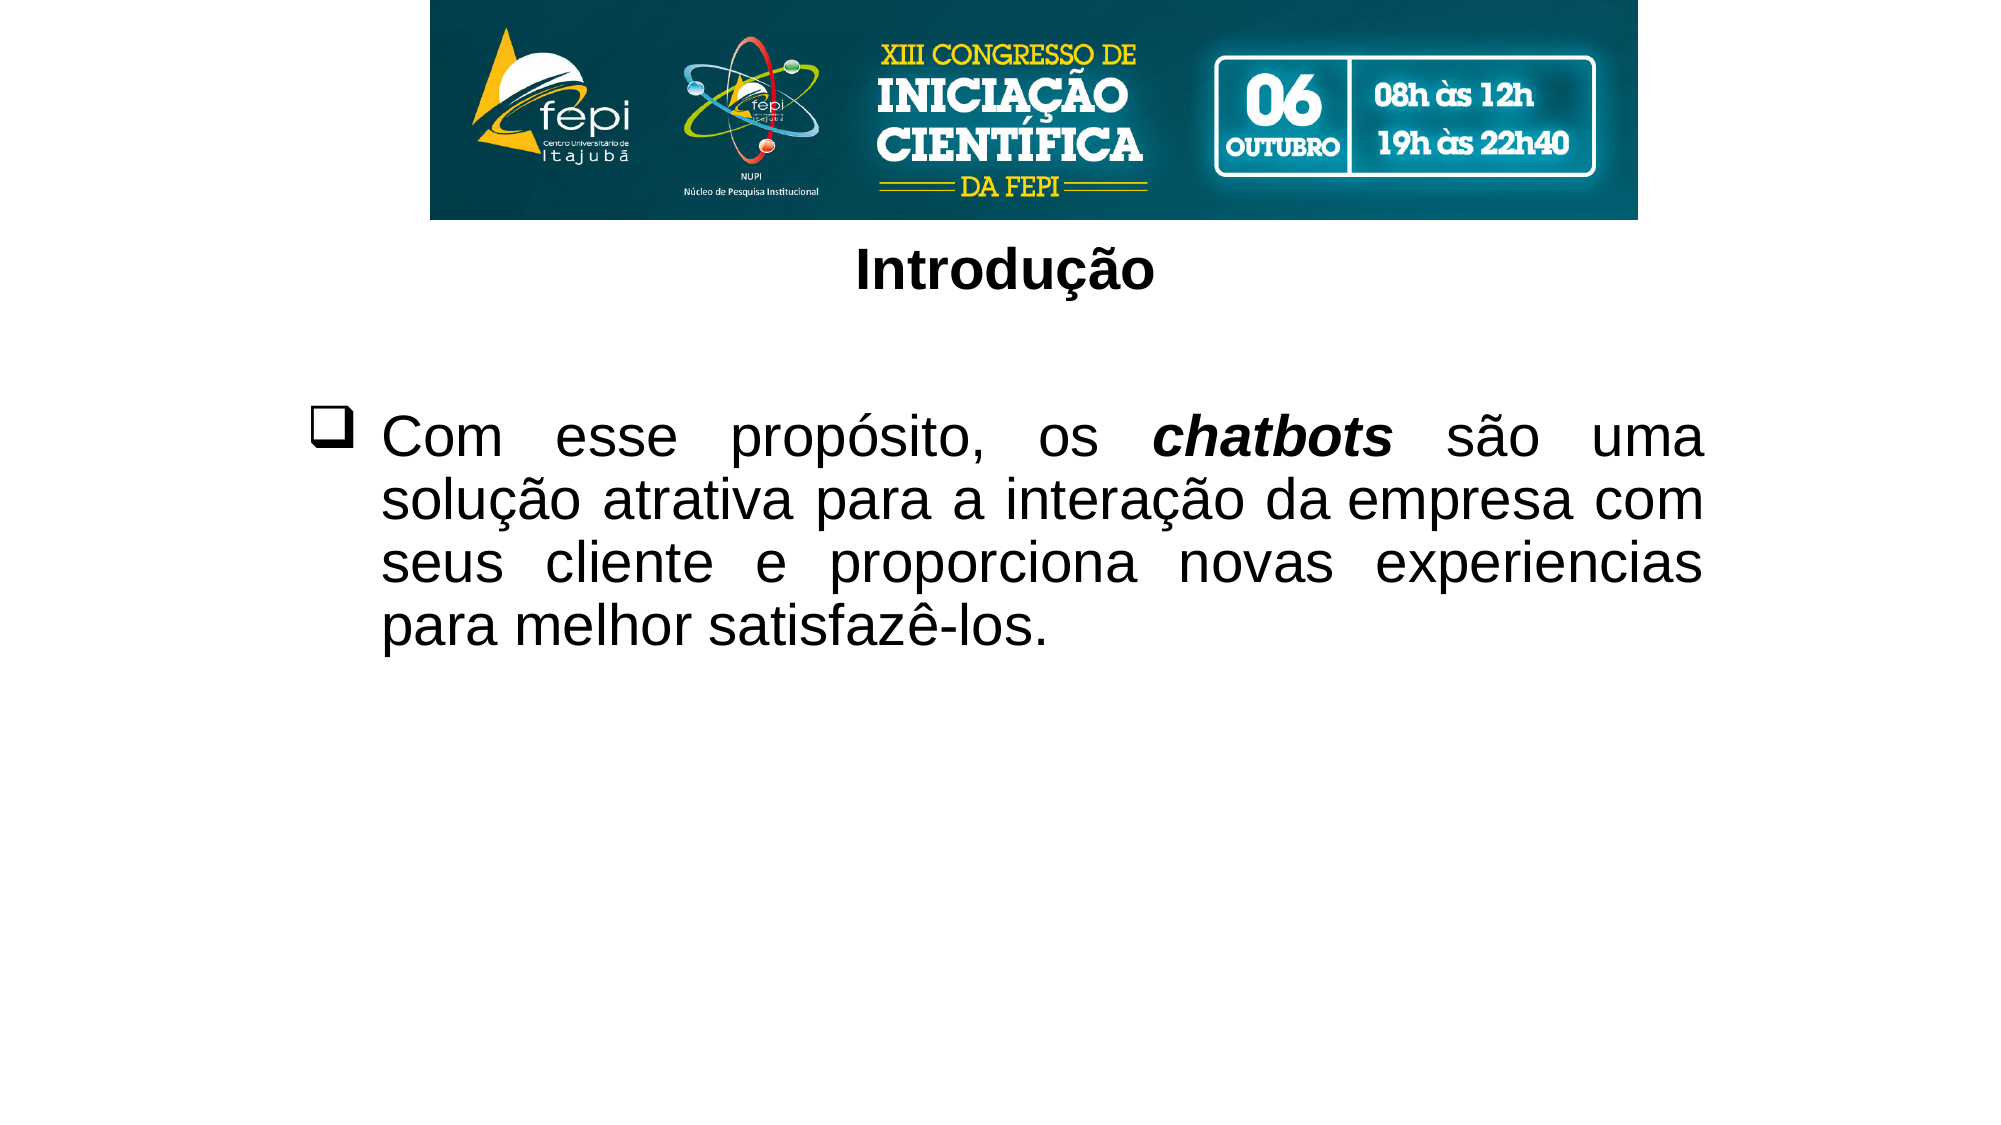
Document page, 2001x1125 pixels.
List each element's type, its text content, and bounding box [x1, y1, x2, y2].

list Introdução Com esse propósito, os chatbots são uma solução atrativa para a interação da empresa com seus cliente e proporciona novas experiencias para melhor satisfazê-los. [291, 231, 1721, 982]
picture [430, 0, 1638, 220]
